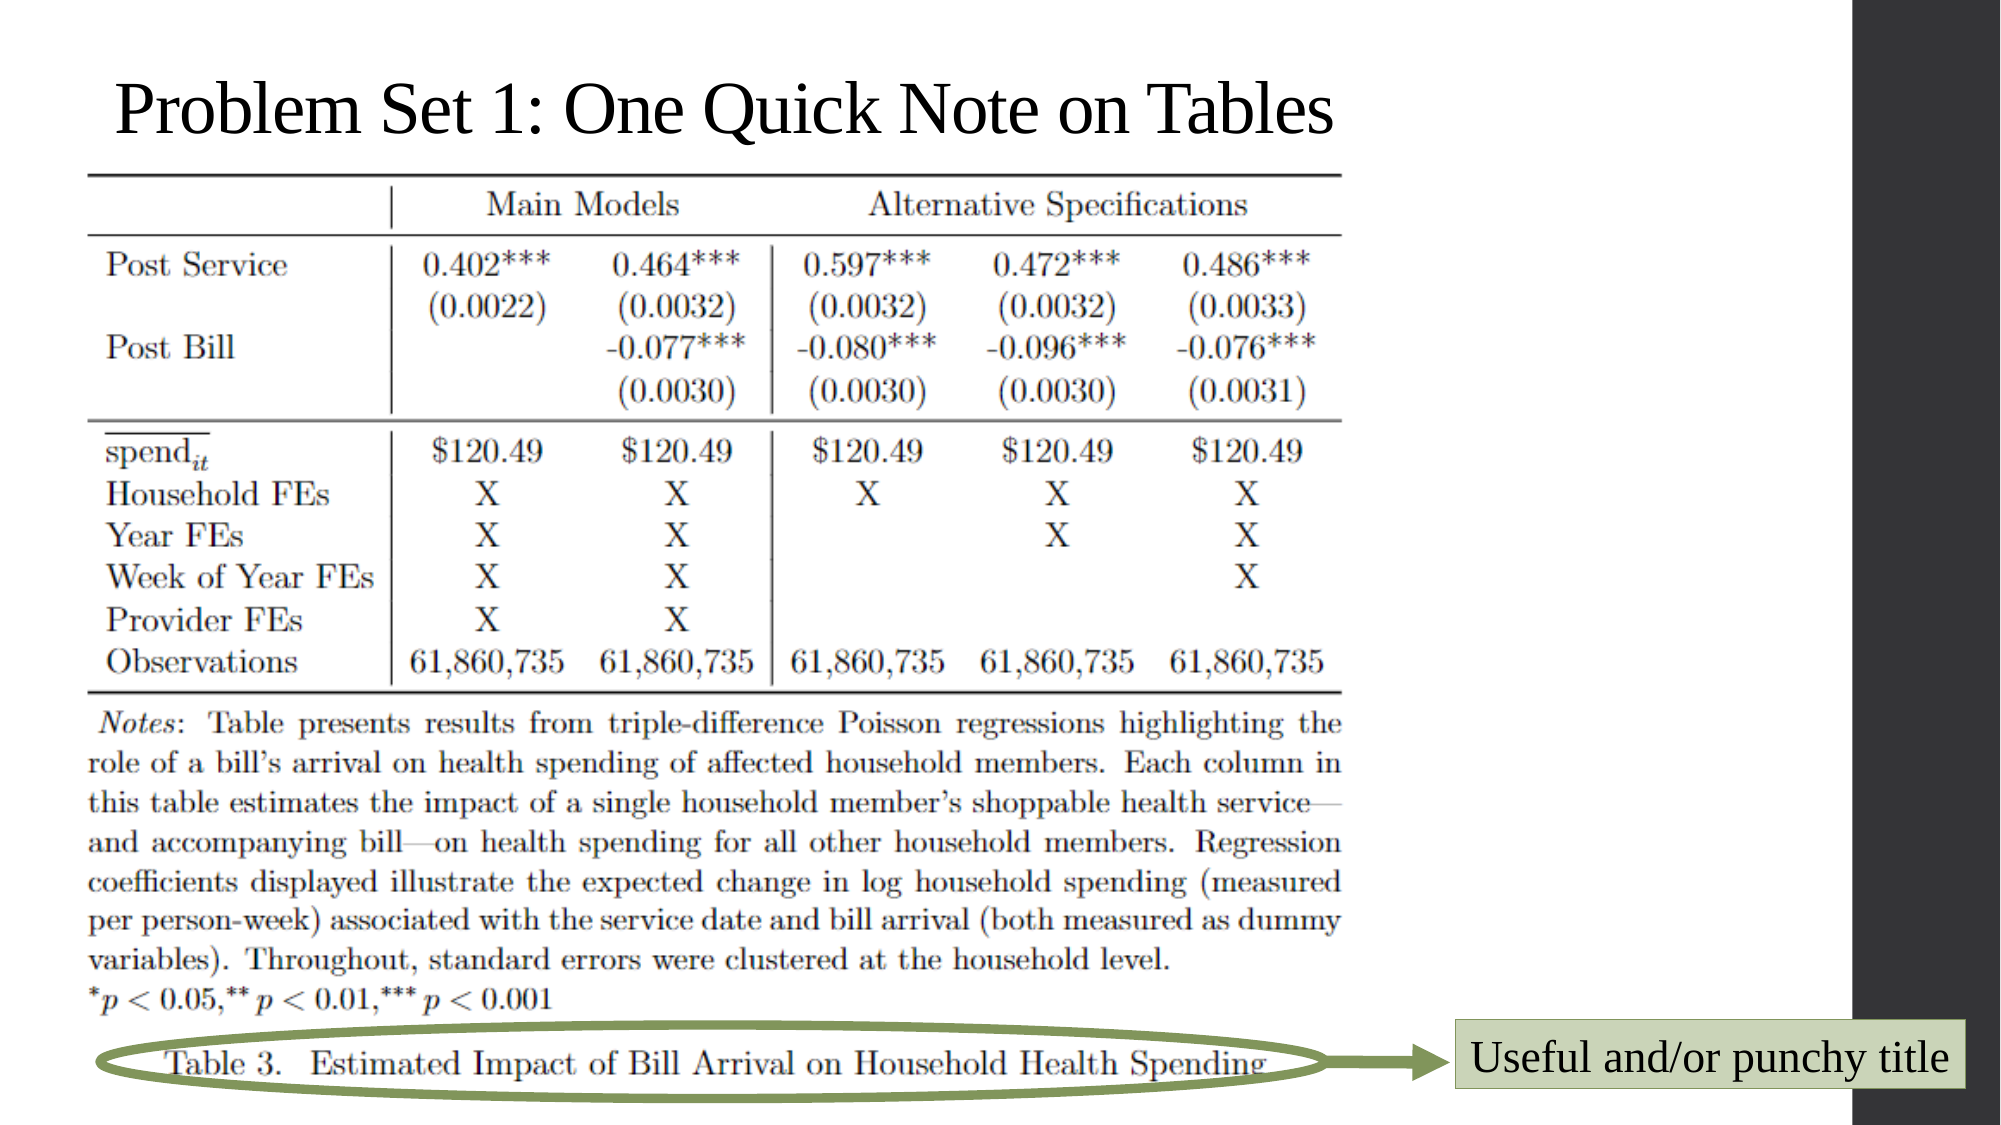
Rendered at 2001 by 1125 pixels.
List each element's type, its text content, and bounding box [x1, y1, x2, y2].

text_box Useful and/or punchy title [1455, 1019, 1966, 1089]
text_box Problem Set 1: One Quick Note on Tables [99, 55, 1813, 158]
picture [49, 157, 1376, 1099]
